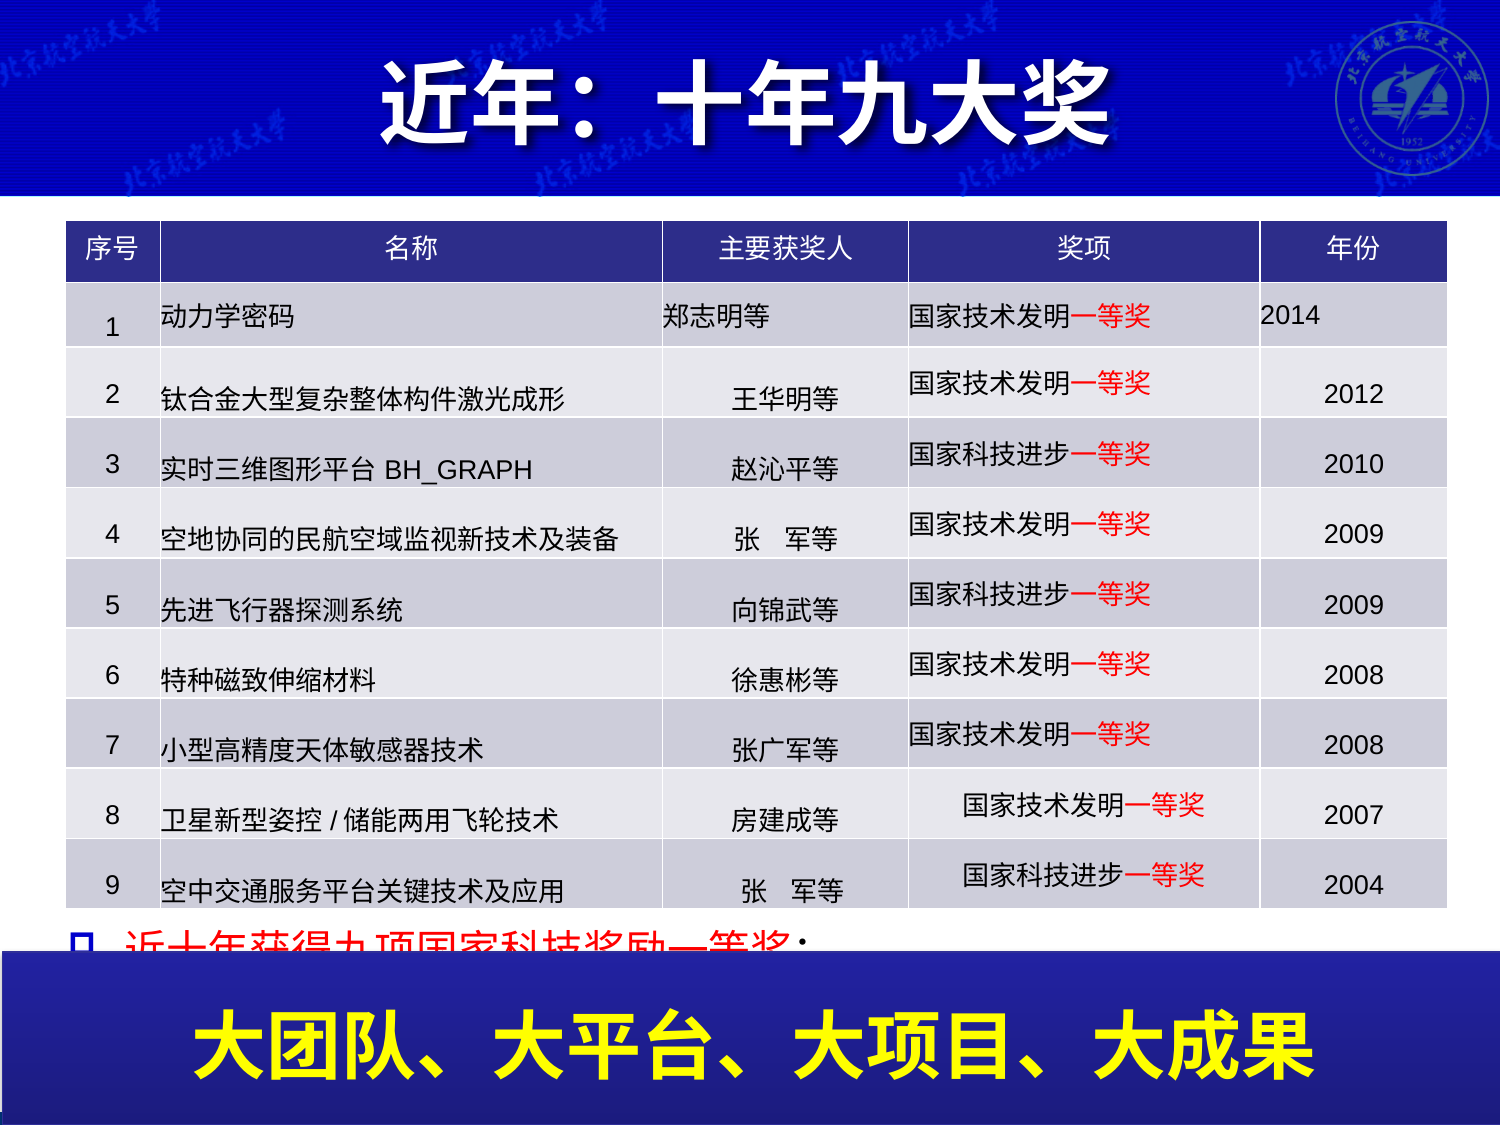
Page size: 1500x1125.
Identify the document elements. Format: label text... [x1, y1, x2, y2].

table_header 奖项 [909, 221, 1259, 282]
table_cell 2010 [1261, 418, 1447, 487]
table_cell 特种磁致伸缩材料 [161, 629, 662, 697]
table_header 序号 [66, 221, 160, 282]
table_cell 实时三维图形平台BH_GRAPH [161, 418, 662, 487]
table_cell 张 军等 [663, 488, 908, 557]
list “十五”以来，累计获得国家奖60余项； 近十年获得九项国家科技奖励一等奖； 2013年获国家自然科学二等奖3项；2015年再获国家科技奖励3项 [52, 853, 1462, 950]
table_cell 国家科技进步一等奖 [909, 839, 1259, 908]
table_cell 5 [66, 559, 160, 627]
table_cell 王华明等 [663, 348, 908, 416]
table_cell 7 [66, 699, 160, 767]
table_cell 2008 [1261, 699, 1447, 767]
table_cell 4 [66, 488, 160, 557]
table_cell 钛合金大型复杂整体构件激光成形 [161, 348, 662, 416]
table_cell 先进飞行器探测系统 [161, 559, 662, 627]
table_cell 国家技术发明一等奖 [909, 348, 1259, 416]
table_cell 2004 [1261, 839, 1447, 908]
table_cell 1 [66, 283, 160, 346]
table_cell 2009 [1261, 559, 1447, 627]
table_header 年份 [1261, 221, 1447, 282]
table_cell 2012 [1261, 348, 1447, 416]
table_cell 房建成等 [663, 769, 908, 838]
text_box 大团队、大平台、大项目、大成果 [2, 951, 1500, 1125]
table_cell 国家科技进步一等奖 [909, 559, 1259, 627]
table_cell 2007 [1261, 769, 1447, 838]
table_header 名称 [161, 221, 662, 282]
table_cell 国家技术发明一等奖 [909, 283, 1259, 346]
title 近年：十年九大奖 [16, 7, 1475, 195]
table_cell 小型高精度天体敏感器技术 [161, 699, 662, 767]
table_cell 卫星新型姿控/储能两用飞轮技术 [161, 769, 662, 838]
table_cell 2009 [1261, 488, 1447, 557]
table_cell 张 军等 [663, 839, 908, 908]
table_cell 赵沁平等 [663, 418, 908, 487]
table_cell 动力学密码 [161, 283, 662, 346]
table_cell 张广军等 [663, 699, 908, 767]
table_cell 郑志明等 [663, 283, 908, 346]
table_cell 国家技术发明一等奖 [909, 629, 1259, 697]
table_cell 2014 [1261, 283, 1447, 346]
table_cell 3 [66, 418, 160, 487]
table_cell 国家科技进步一等奖 [909, 418, 1259, 487]
table_cell 国家技术发明一等奖 [909, 699, 1259, 767]
table_cell 9 [66, 839, 160, 908]
table_cell 国家技术发明一等奖 [909, 488, 1259, 557]
table_cell 2008 [1261, 629, 1447, 697]
table_cell 2 [66, 348, 160, 416]
table_cell 6 [66, 629, 160, 697]
table_cell 空地协同的民航空域监视新技术及装备 [161, 488, 662, 557]
table_cell 国家技术发明一等奖 [909, 769, 1259, 838]
table_cell 空中交通服务平台关键技术及应用 [161, 839, 662, 908]
table_header 主要获奖人 [663, 221, 908, 282]
table_cell 8 [66, 769, 160, 838]
table_cell 向锦武等 [663, 559, 908, 627]
table_cell 徐惠彬等 [663, 629, 908, 697]
